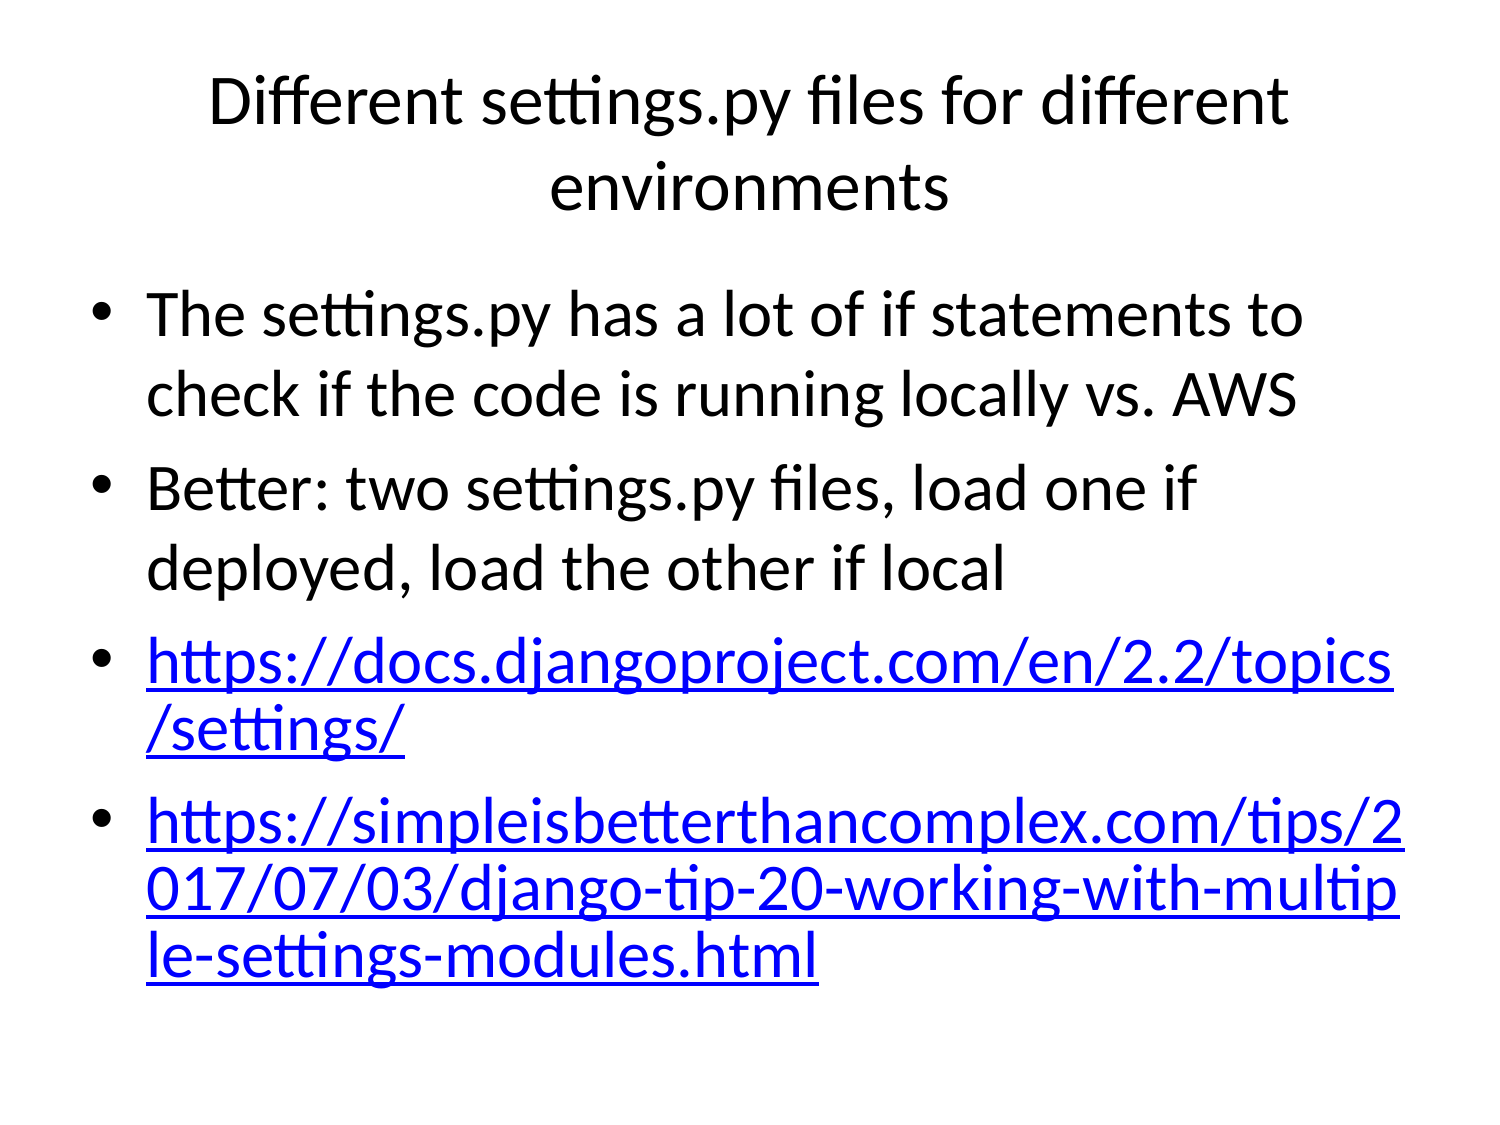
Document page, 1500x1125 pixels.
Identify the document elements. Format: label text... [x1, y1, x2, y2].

list The settings.py has a lot of if statements to check if the code is running locally vs. AWS Better: two settings.py files, load one if deployed, load the other if local https://docs.djangoproject.com/en/2.2/topics/settings/ https://simpleisbetterthancomplex.com/tips/2017/07/03/django-tip-20-working-with-multiple-settings-modules.html [75, 262, 1425, 1005]
title Different settings.py files for different environments [75, 45, 1425, 233]
